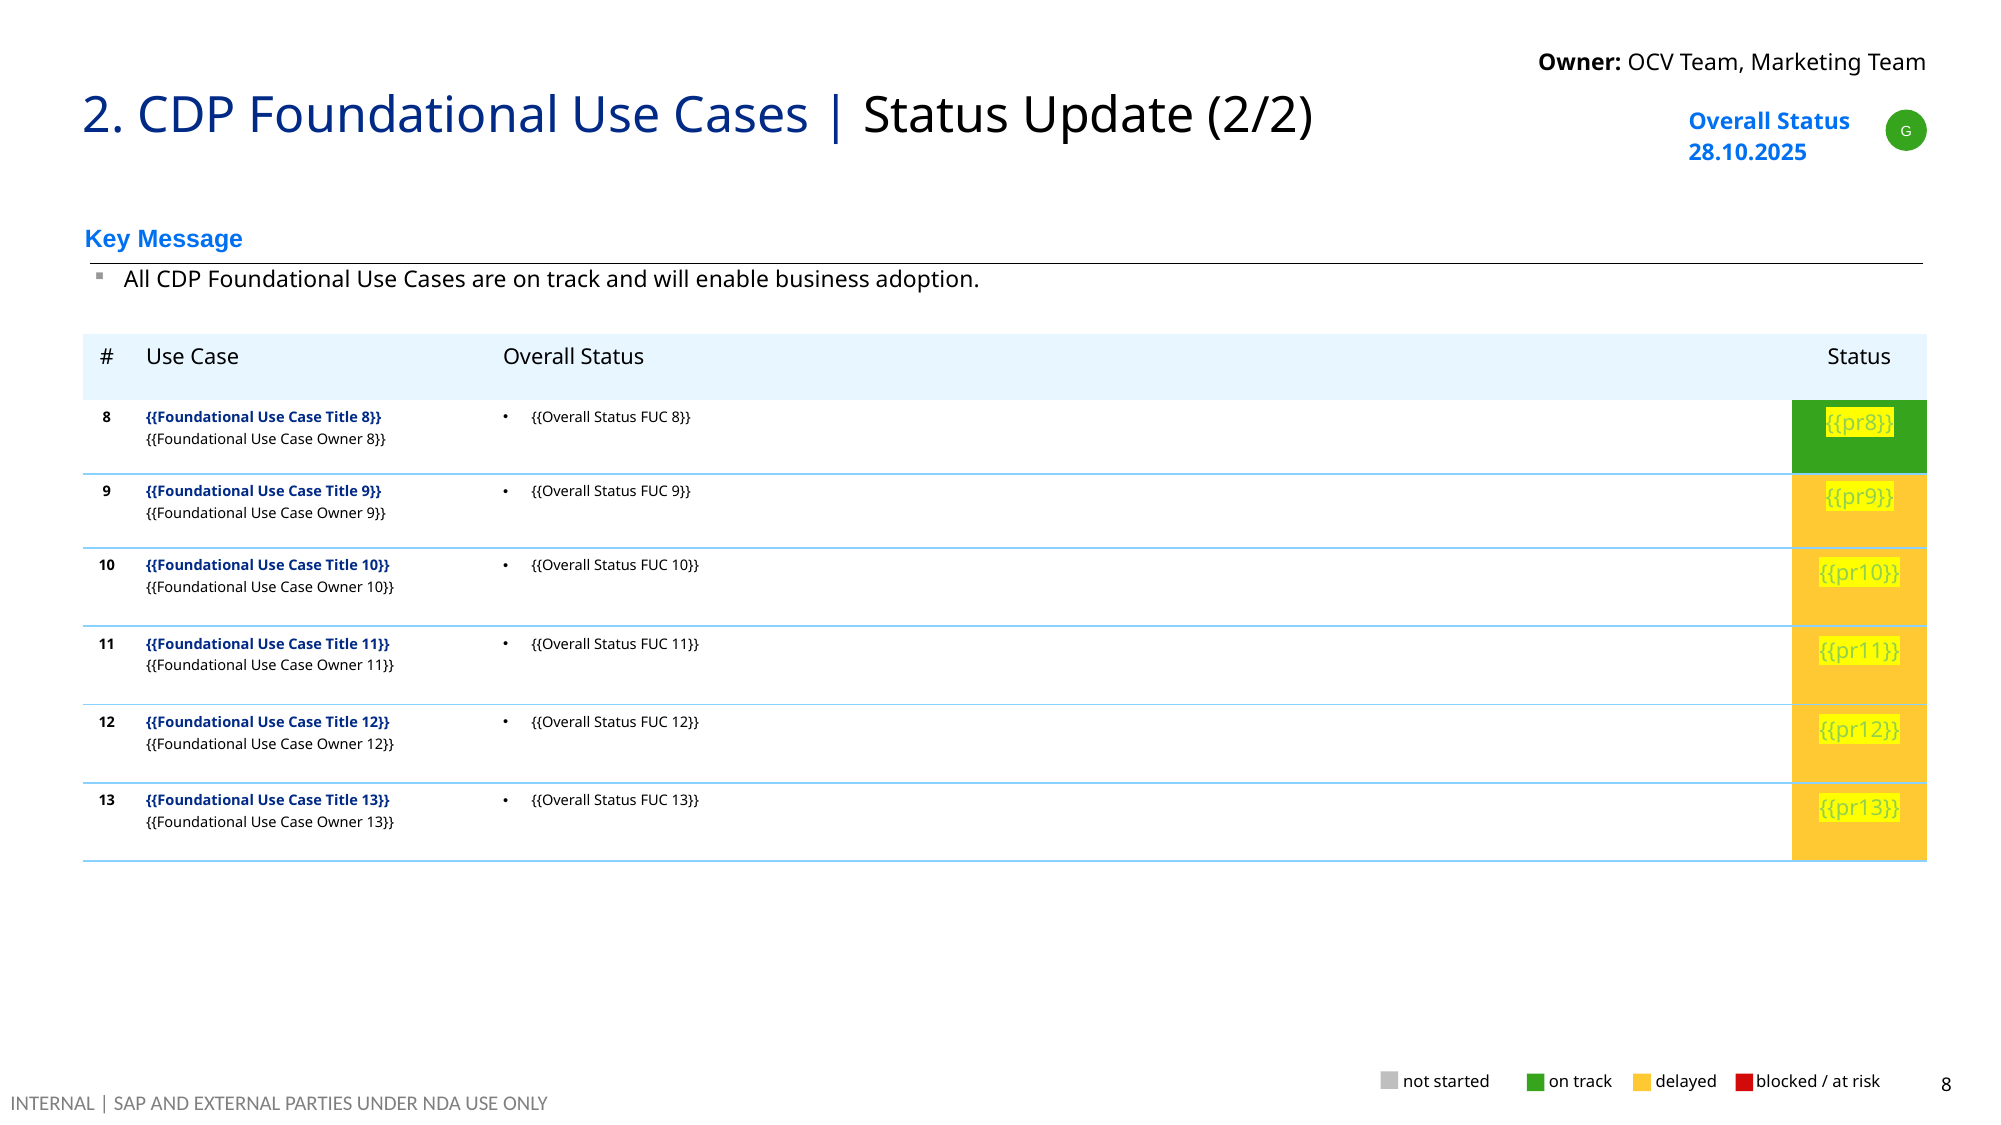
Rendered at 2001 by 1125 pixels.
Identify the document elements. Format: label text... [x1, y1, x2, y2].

table_cell {{Foundational Use Case Title 10}} {{Foundational Use Case Owner 10}} [131, 549, 488, 625]
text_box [1380, 1070, 1879, 1117]
table_cell {{pr13}} [1792, 784, 1927, 860]
text_box Key Message [84, 222, 271, 253]
table_cell {{Foundational Use Case Title 12}} {{Foundational Use Case Owner 12}} [131, 705, 488, 782]
text_box G [1885, 109, 1927, 151]
table_cell 13 [83, 784, 131, 860]
table_cell {{Overall Status FUC 11}} [488, 627, 1792, 704]
table_header [1853, 105, 1990, 160]
table_header Overall Status 28.10.2025 [1689, 105, 1853, 160]
table_cell {{Foundational Use Case Title 11}} {{Foundational Use Case Owner 11}} [131, 627, 488, 704]
table_cell 9 [83, 475, 131, 547]
table_cell {{Overall Status FUC 9}} [488, 475, 1792, 547]
title 2. CDP Foundational Use Cases | Status Update (2/2) [82, 82, 1918, 144]
table_header Overall Status [488, 334, 1792, 400]
table_cell {{Foundational Use Case Title 8}} {{Foundational Use Case Owner 8}} [131, 400, 488, 473]
table_cell 10 [83, 549, 131, 625]
table_cell {{pr9}} [1792, 475, 1927, 547]
table_cell {{pr10}} [1792, 549, 1927, 625]
table_cell {{Overall Status FUC 13}} [488, 784, 1792, 860]
table_header Status [1792, 334, 1927, 400]
table_cell {{Overall Status FUC 8}} [488, 400, 1792, 473]
table_cell {{pr8}} [1792, 400, 1927, 473]
table_cell 12 [83, 705, 131, 782]
table_cell {{Overall Status FUC 10}} [488, 549, 1792, 625]
table_header # [83, 334, 131, 400]
table_cell {{Overall Status FUC 12}} [488, 705, 1792, 782]
table_cell 11 [83, 627, 131, 704]
text_box All CDP Foundational Use Cases are on track and will enable business adoption. [79, 257, 1911, 300]
text_box Owner: OCV Team, Marketing Team [1450, 47, 1927, 75]
table_cell {{pr11}} [1792, 627, 1927, 704]
table_cell {{pr12}} [1792, 705, 1927, 782]
table_cell {{Foundational Use Case Title 13}} {{Foundational Use Case Owner 13}} [131, 784, 488, 860]
table_cell 8 [83, 400, 131, 473]
table_header Use Case [131, 334, 488, 400]
table_cell {{Foundational Use Case Title 9}} {{Foundational Use Case Owner 9}} [131, 475, 488, 547]
